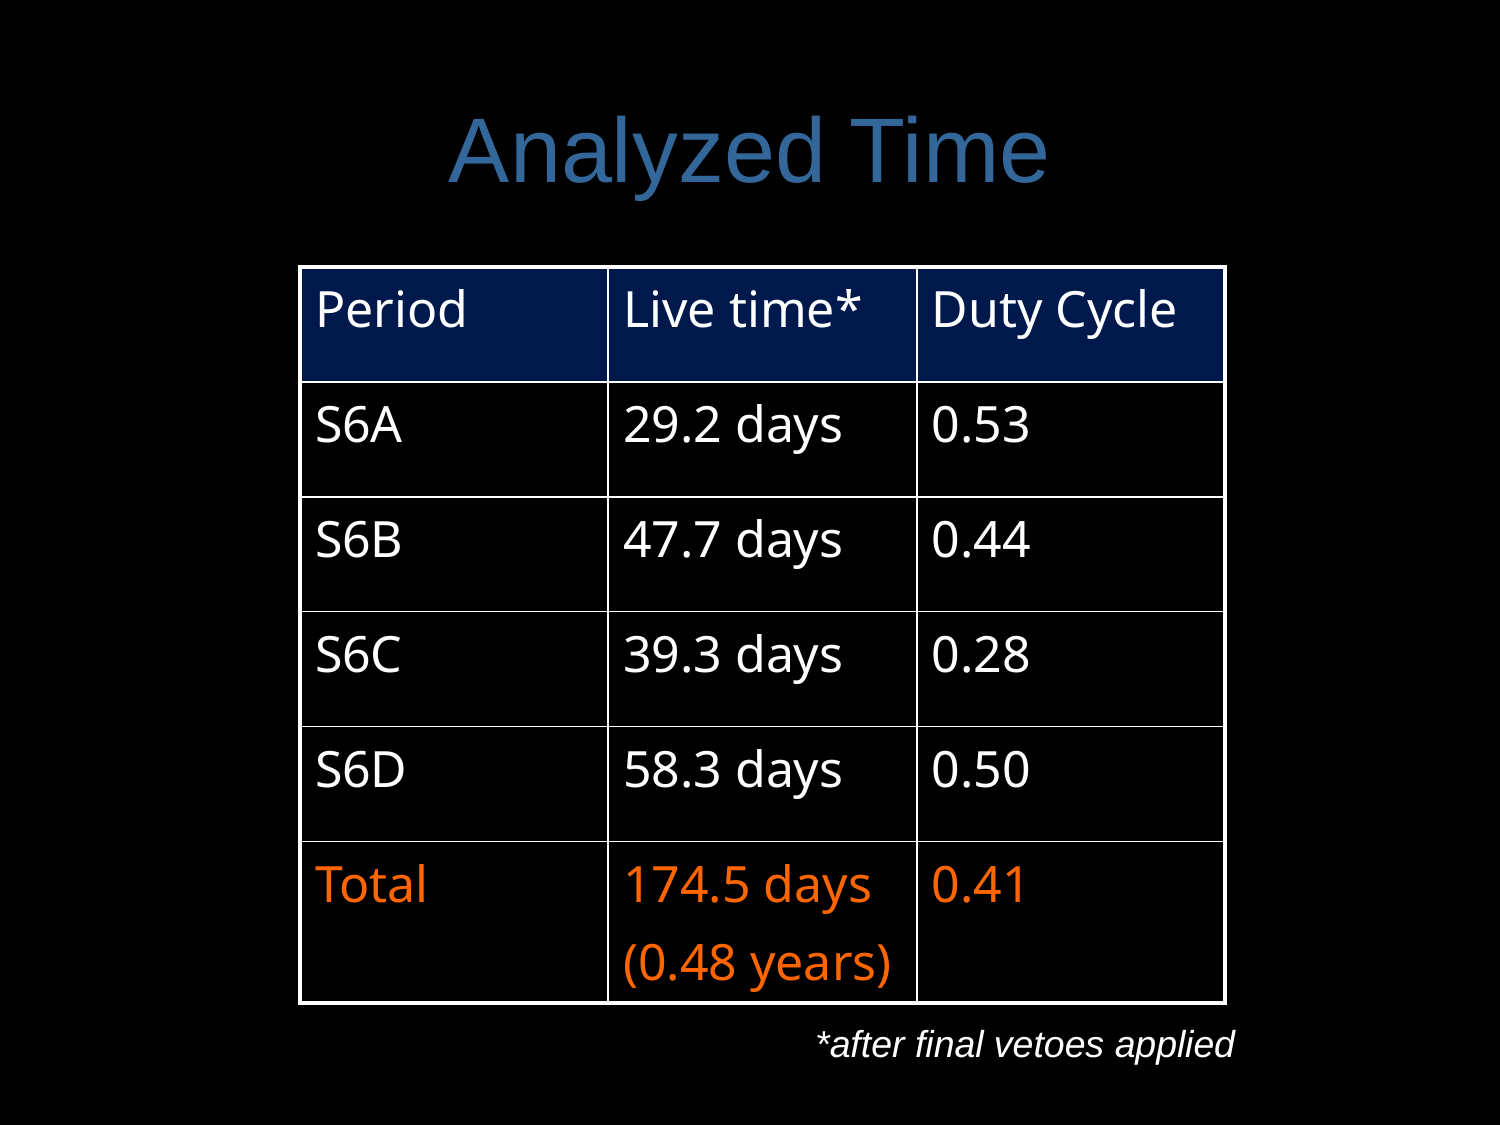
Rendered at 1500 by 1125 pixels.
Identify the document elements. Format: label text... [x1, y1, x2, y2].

table_cell S6B [302, 498, 607, 611]
table_cell S6C [302, 612, 607, 726]
table_cell 0.53 [918, 383, 1223, 496]
table_cell Total [302, 842, 607, 1001]
table_cell 0.50 [918, 727, 1223, 841]
table_cell S6A [302, 383, 607, 496]
text_box *after final vetoes applied [187, 1012, 1250, 1073]
table_cell S6D [302, 727, 607, 841]
table_cell 58.3 days [609, 727, 916, 841]
title Analyzed Time [112, 51, 1388, 240]
table_cell 0.28 [918, 612, 1223, 726]
table_cell 0.41 [918, 842, 1223, 1001]
table_header Duty Cycle [918, 269, 1223, 381]
table_cell 39.3 days [609, 612, 916, 726]
table_cell 47.7 days [609, 498, 916, 611]
table_header Live time* [609, 269, 916, 381]
table_cell 29.2 days [609, 383, 916, 496]
table_cell 0.44 [918, 498, 1223, 611]
table_header Period [302, 269, 607, 381]
table_cell 174.5 days (0.48 years) [609, 842, 916, 1001]
